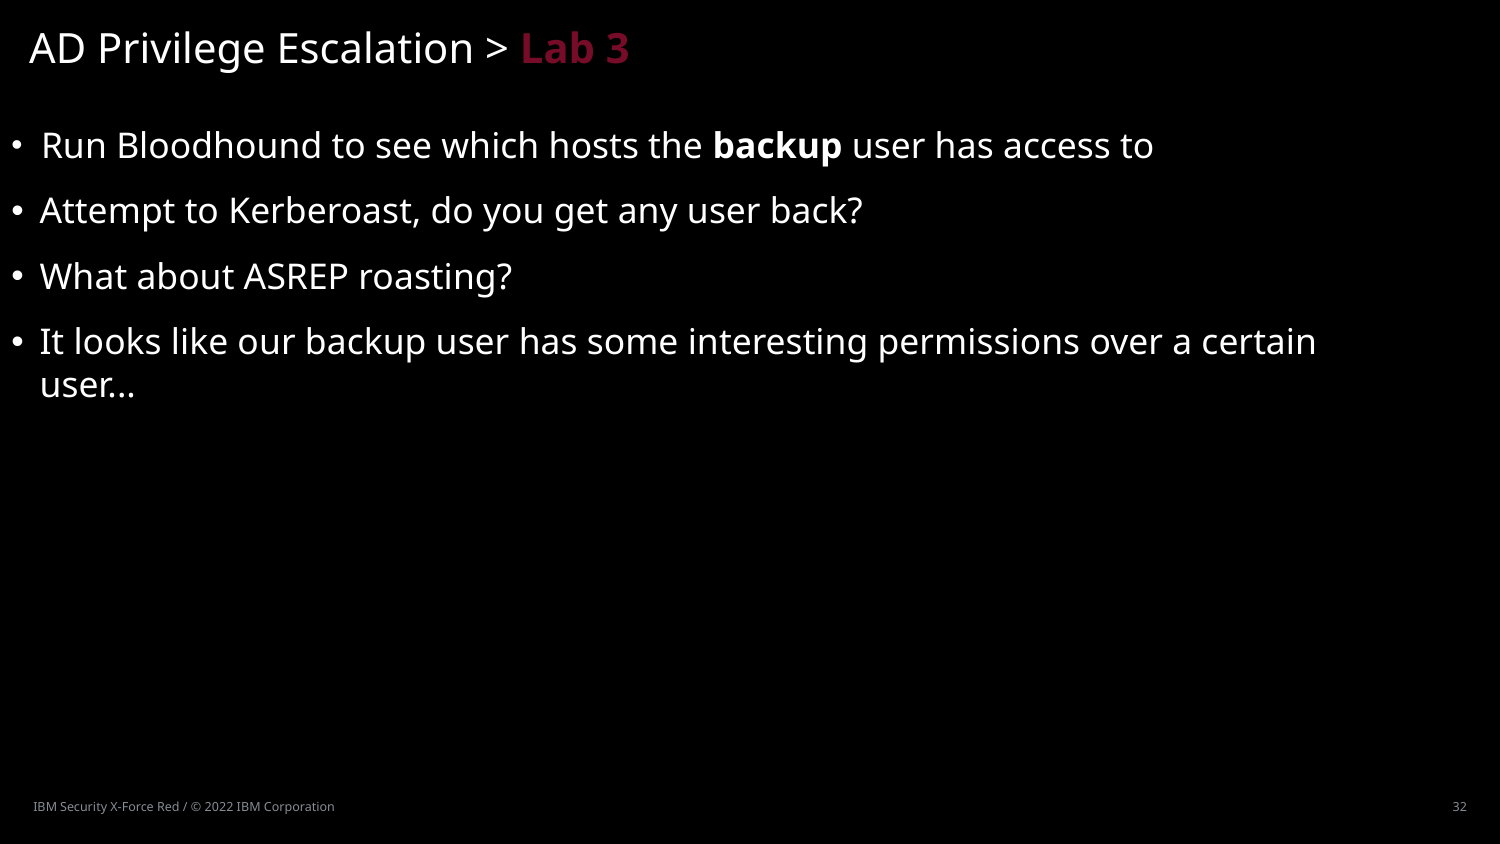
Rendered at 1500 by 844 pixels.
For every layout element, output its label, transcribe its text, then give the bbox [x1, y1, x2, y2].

slide_number 32 [1369, 793, 1467, 821]
title AD Privilege Escalation > Lab 3 [29, 27, 1370, 76]
footer IBM Security X-Force Red / © 2022 IBM Corporation [33, 793, 716, 821]
list Run Bloodhound to see which hosts the backup user has access to Attempt to Kerberoast, do you get any user back? What about ASREP roasting? It looks like our backup user has some interesting permissions over a certain user... [11, 123, 1419, 660]
